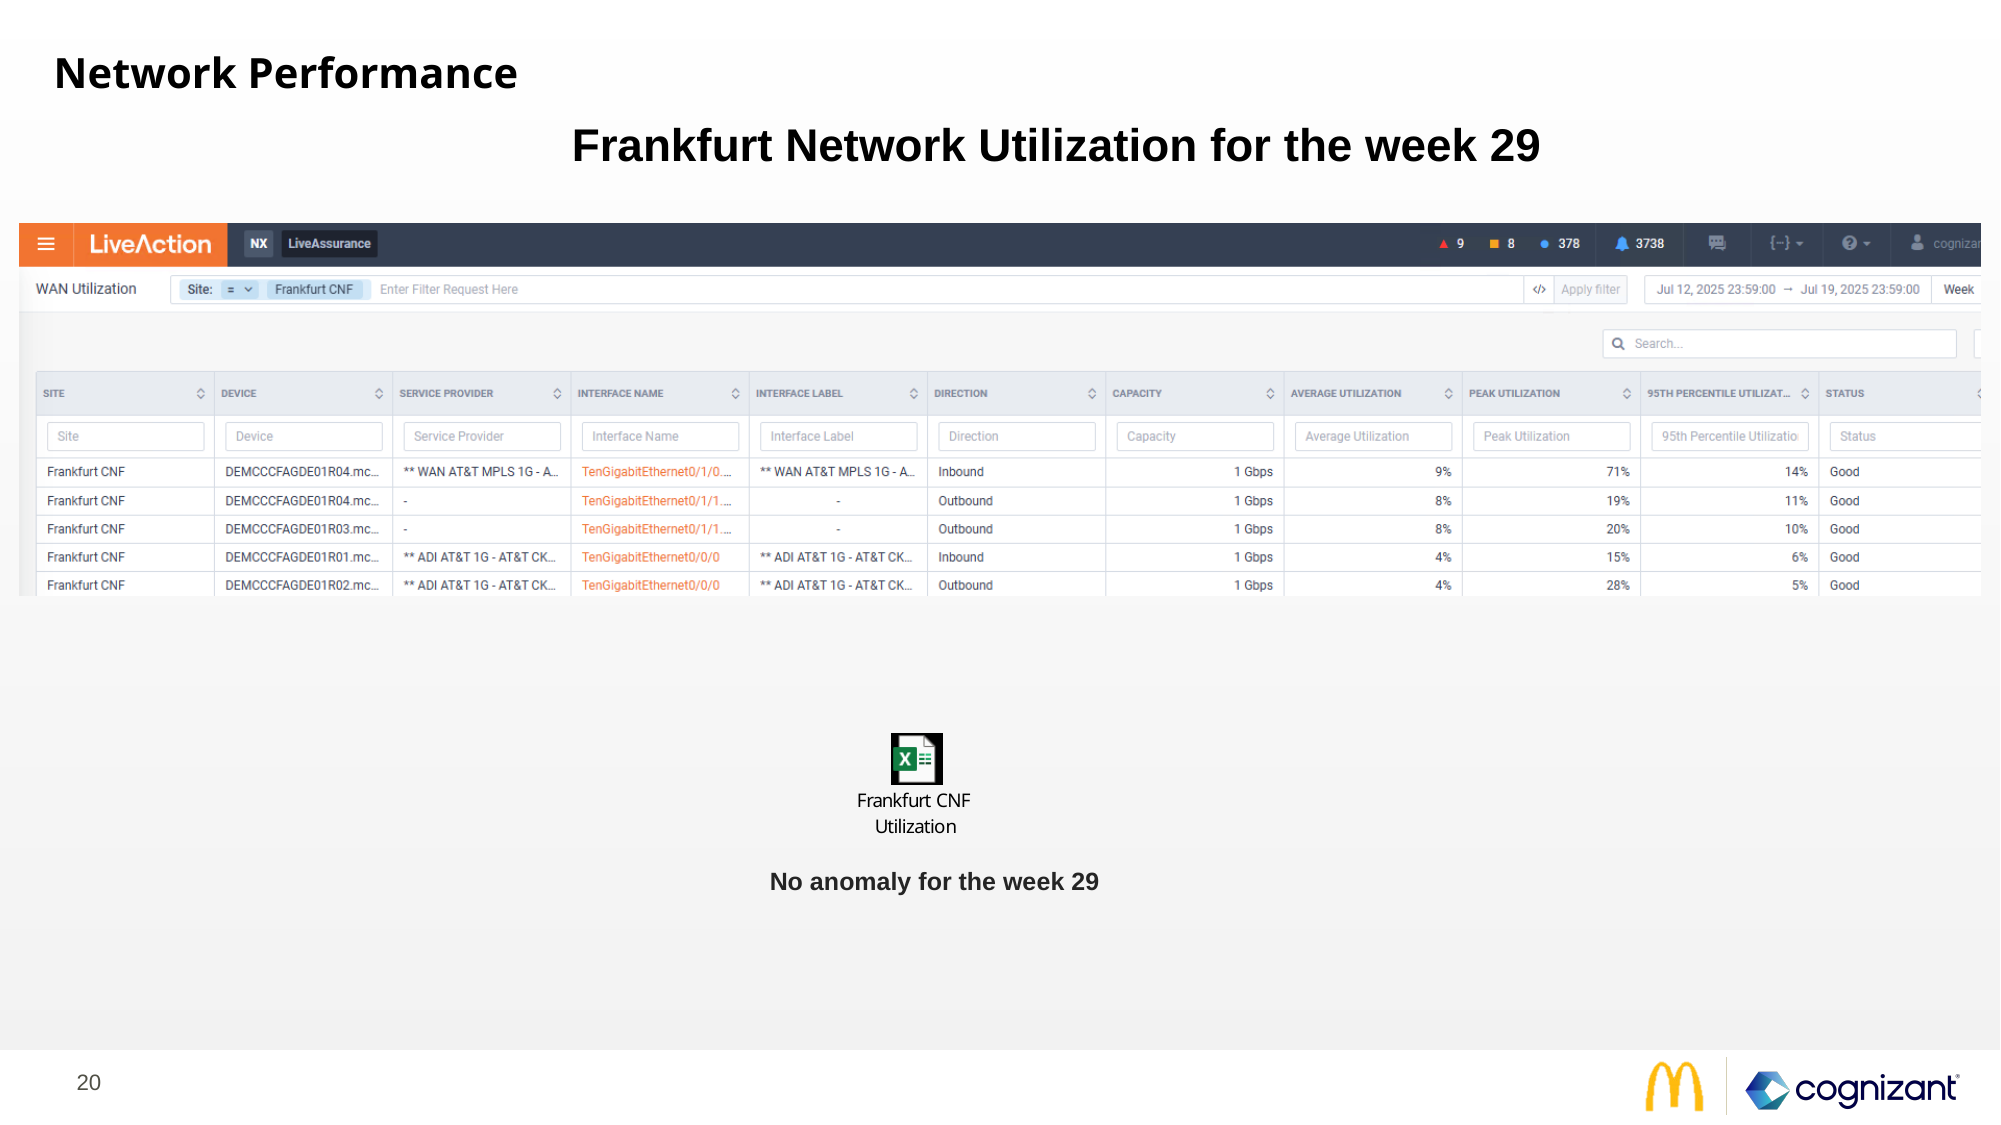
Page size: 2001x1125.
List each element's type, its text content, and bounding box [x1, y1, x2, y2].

text_box No anomaly for the week 29 [755, 828, 1152, 903]
text_box Frankfurt Network Utilization for the week 29 [466, 115, 1596, 180]
picture [19, 223, 1981, 597]
picture [1627, 1037, 1975, 1125]
title Network Performance [38, 35, 1927, 115]
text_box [840, 733, 991, 867]
